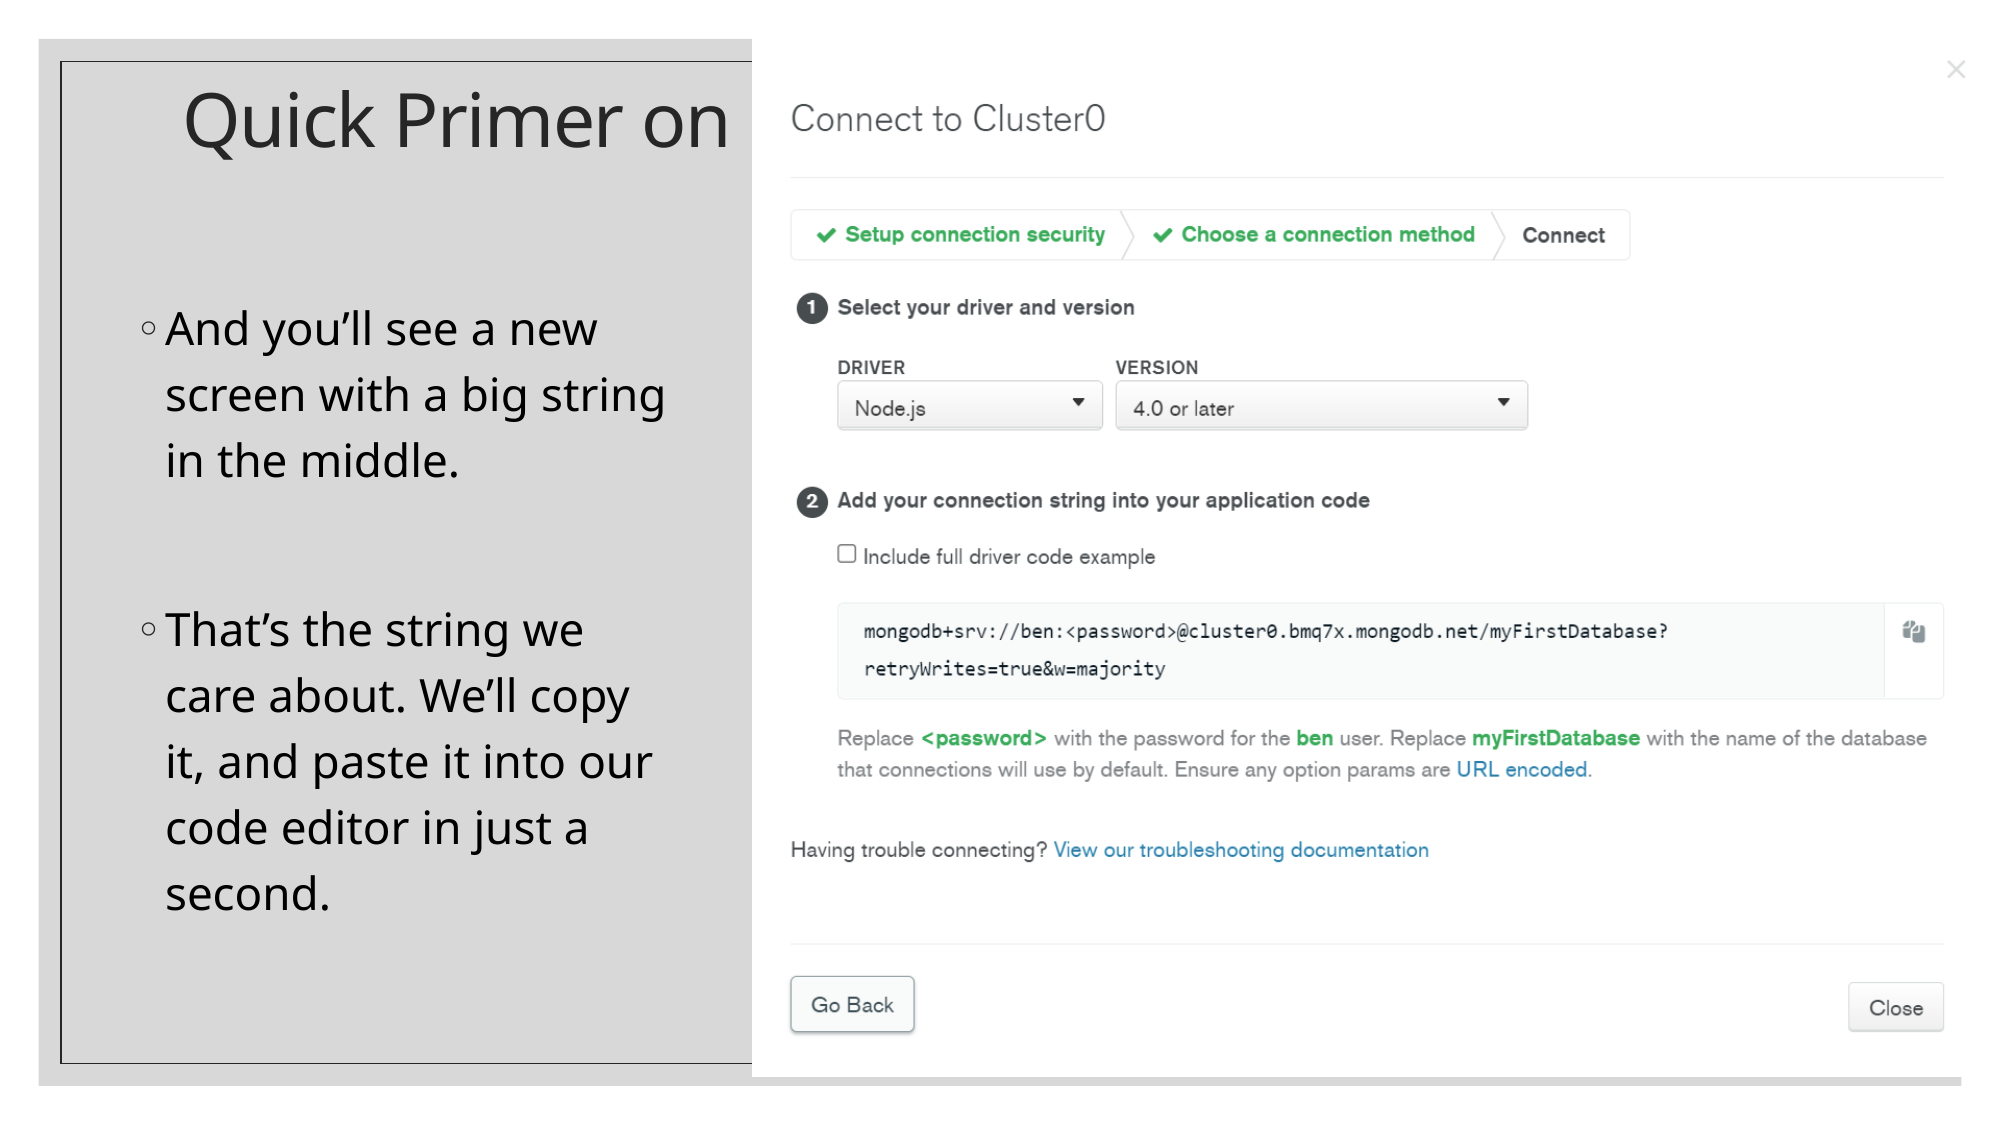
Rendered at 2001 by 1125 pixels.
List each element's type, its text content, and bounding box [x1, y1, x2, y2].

title Quick Primer on Express and MongoDB [167, 10, 1818, 236]
list And you’ll see a new screen with a big string in the middle. That’s the string we care about. We’ll copy it, and paste it into our code editor in just a second. [119, 281, 692, 1027]
picture [752, 31, 1989, 1077]
